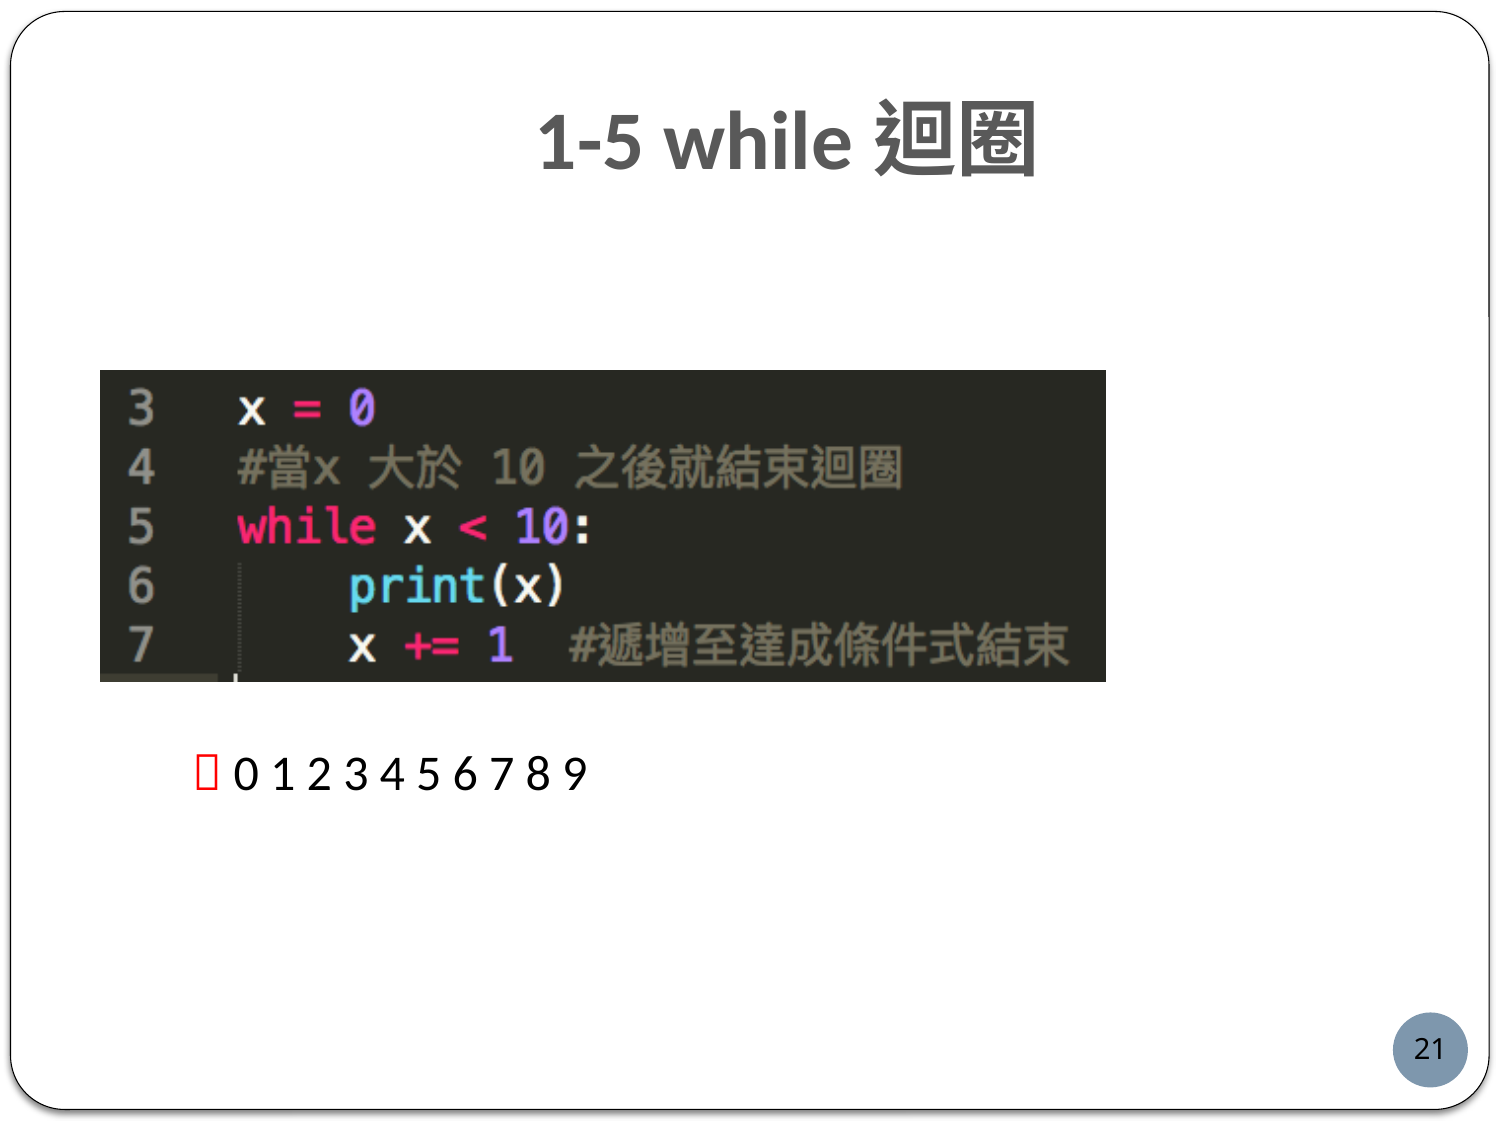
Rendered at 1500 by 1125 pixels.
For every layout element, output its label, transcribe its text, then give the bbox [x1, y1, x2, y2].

title 1-5 while迴圈 [150, 45, 1425, 201]
text_box  0 1 2 3 4 5 6 7 8 9 [177, 733, 999, 808]
slide_number 20 [1392, 1012, 1468, 1088]
picture [100, 370, 1106, 683]
